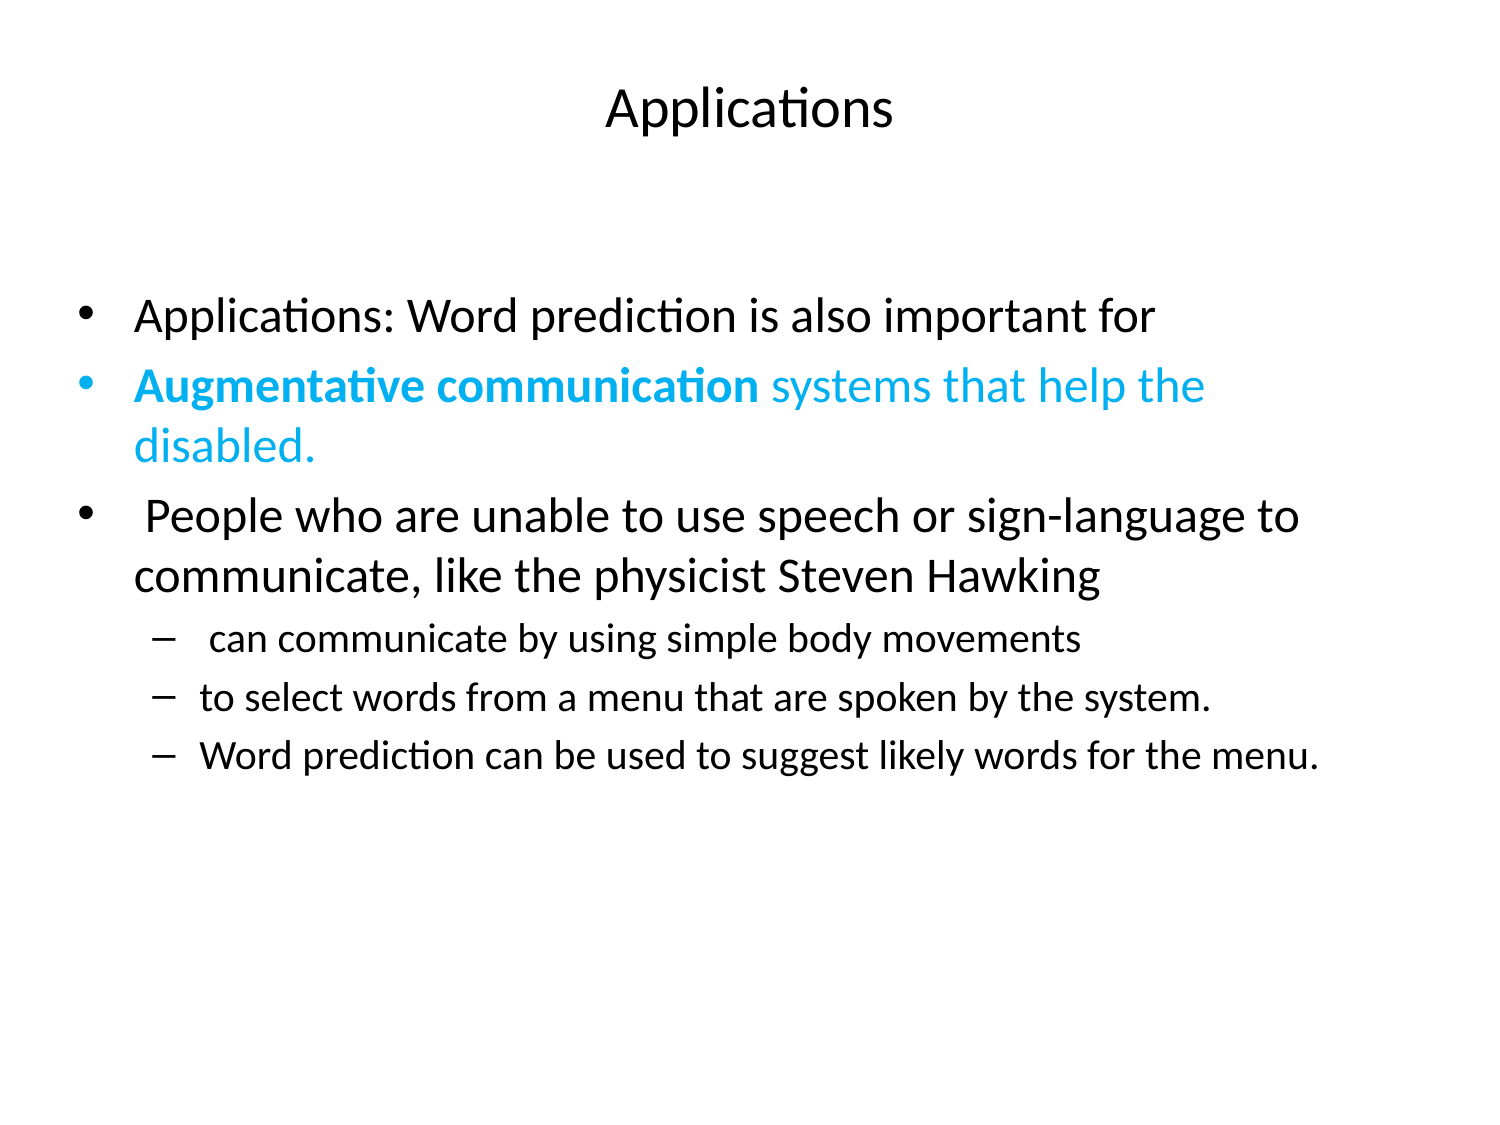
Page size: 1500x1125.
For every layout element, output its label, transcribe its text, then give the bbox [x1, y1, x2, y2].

title Applications [75, 45, 1425, 163]
list Applications: Word prediction is also important for Augmentative communication systems that help the disabled. People who are unable to use speech or sign-language to communicate, like the physicist Steven Hawking can communicate by using simple body movements to select words from a menu that are spoken by the system. Word prediction can be used to suggest likely words for the menu. [62, 275, 1413, 975]
